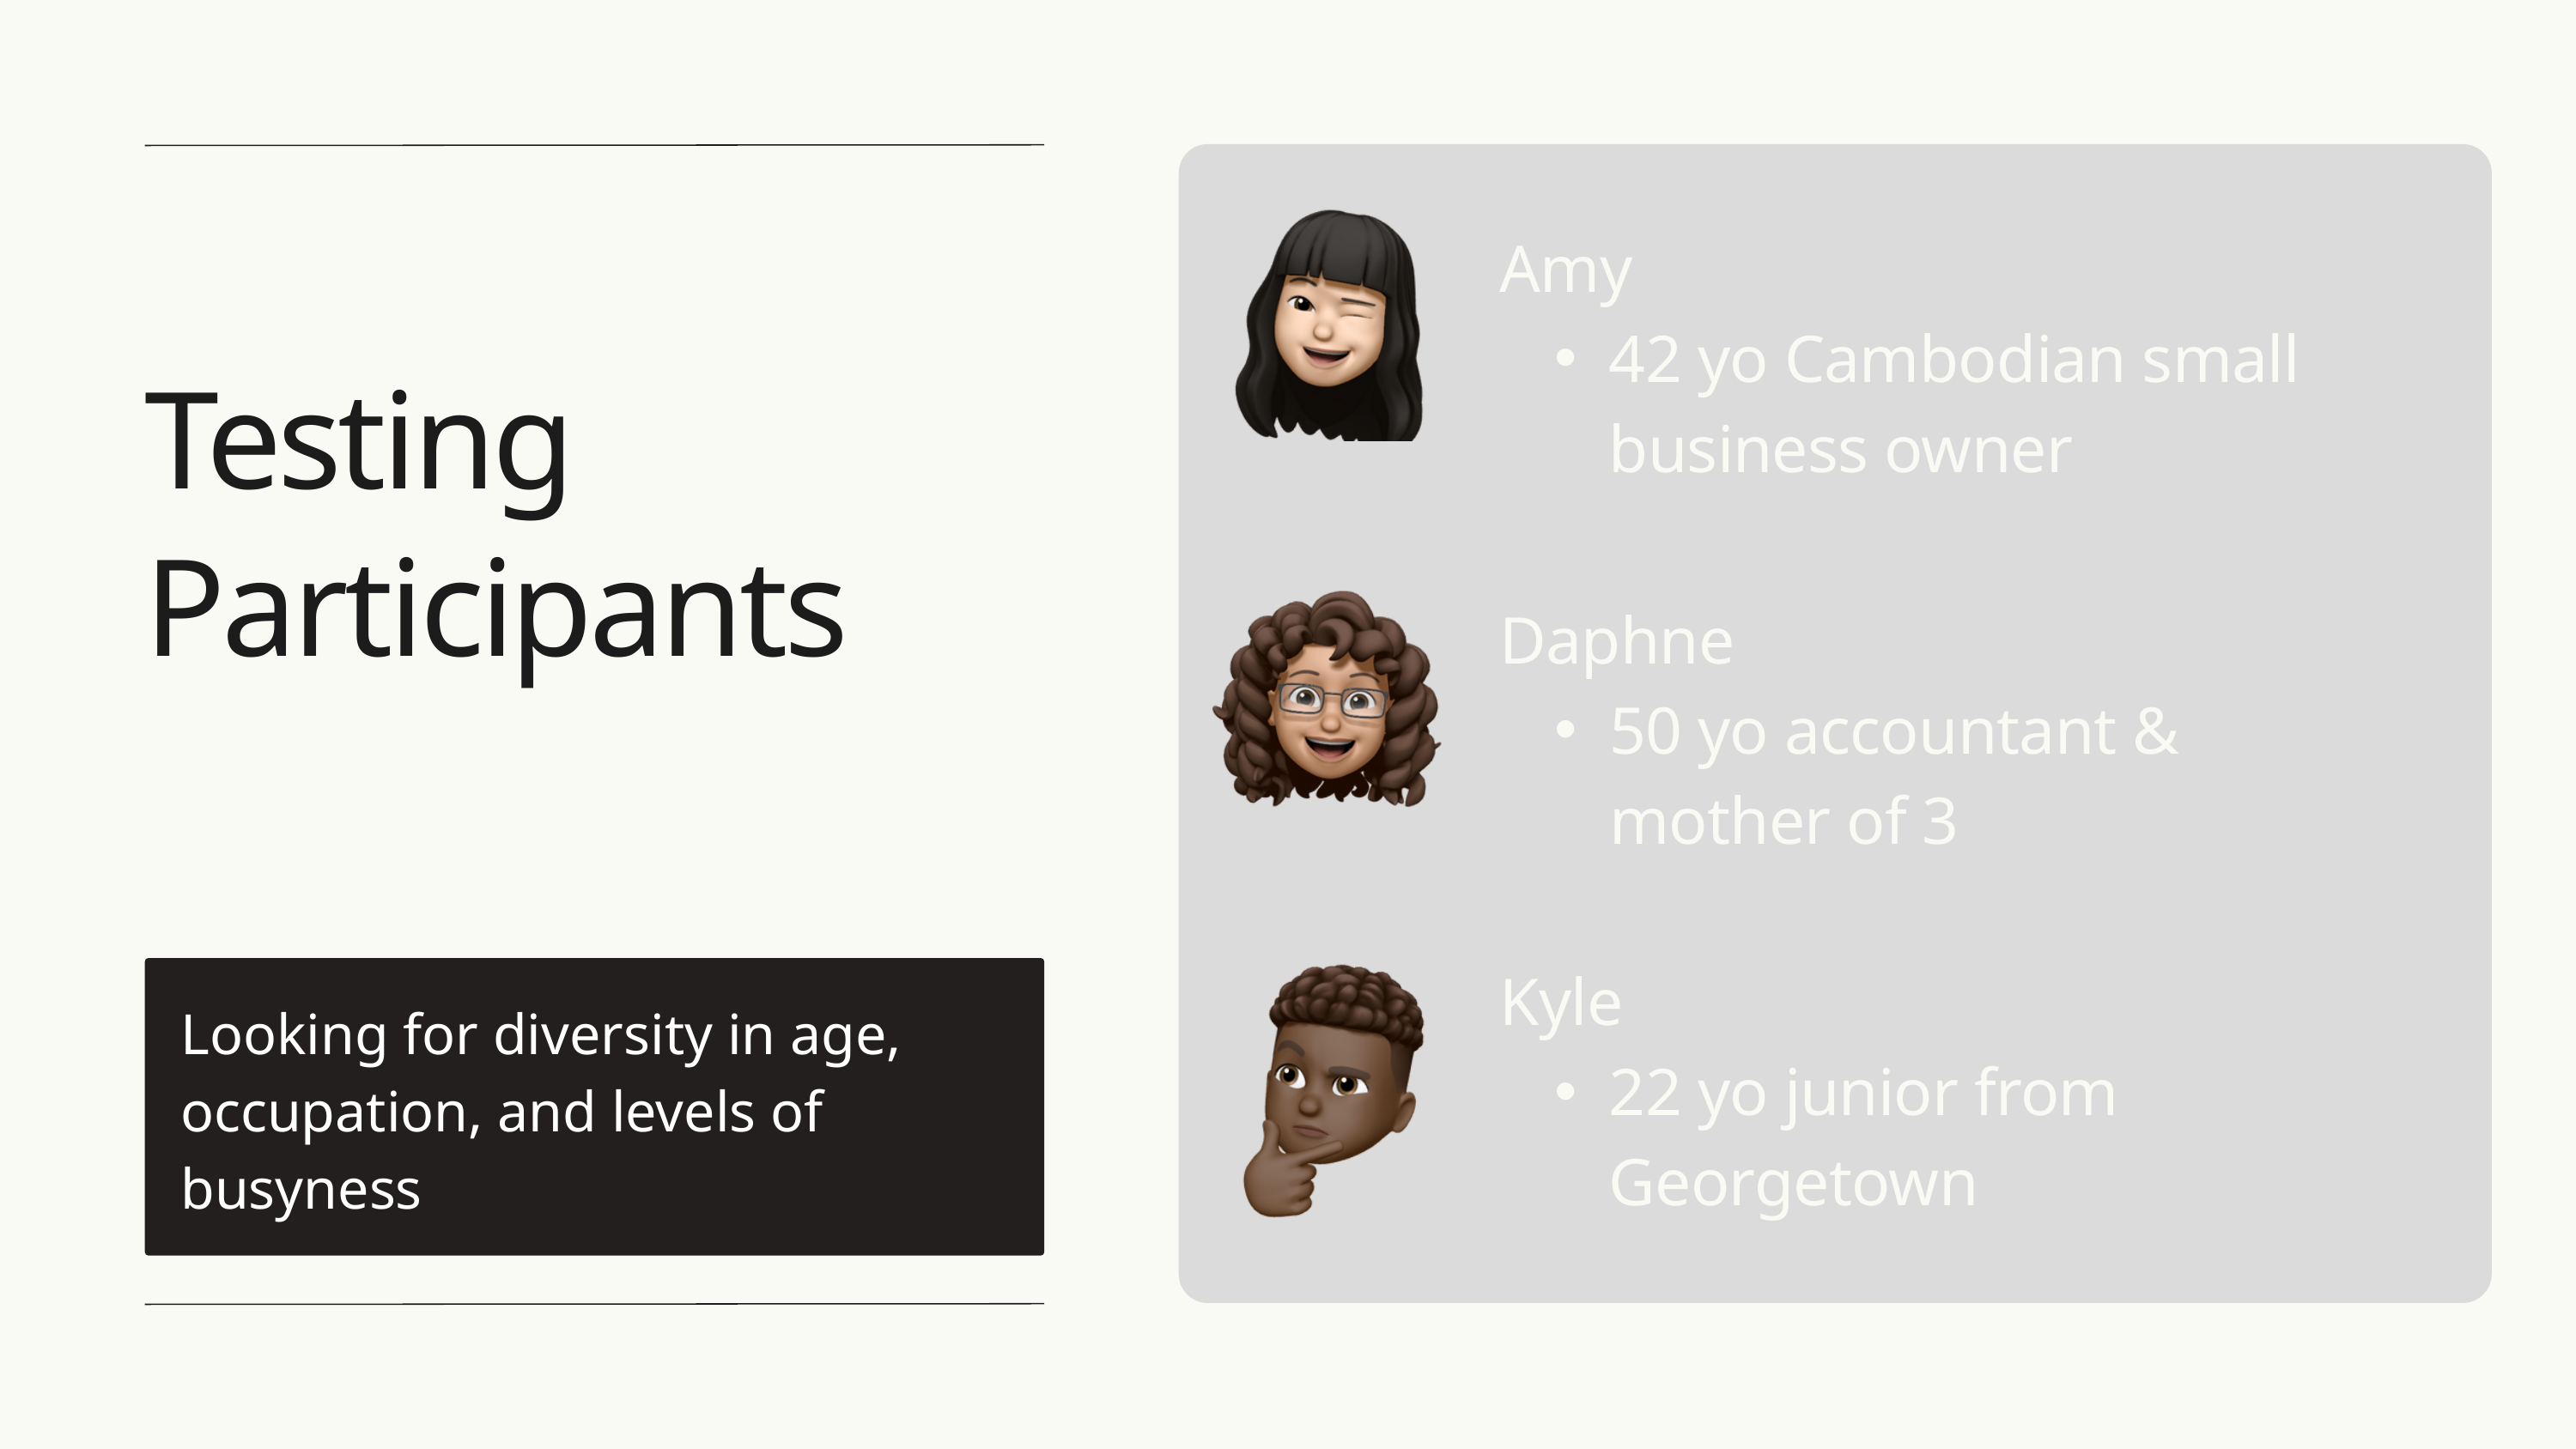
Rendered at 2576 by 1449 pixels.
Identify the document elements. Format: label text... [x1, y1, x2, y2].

text_box Testing Participants [144, 348, 1045, 683]
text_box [144, 957, 1045, 1256]
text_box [1178, 143, 2493, 1304]
